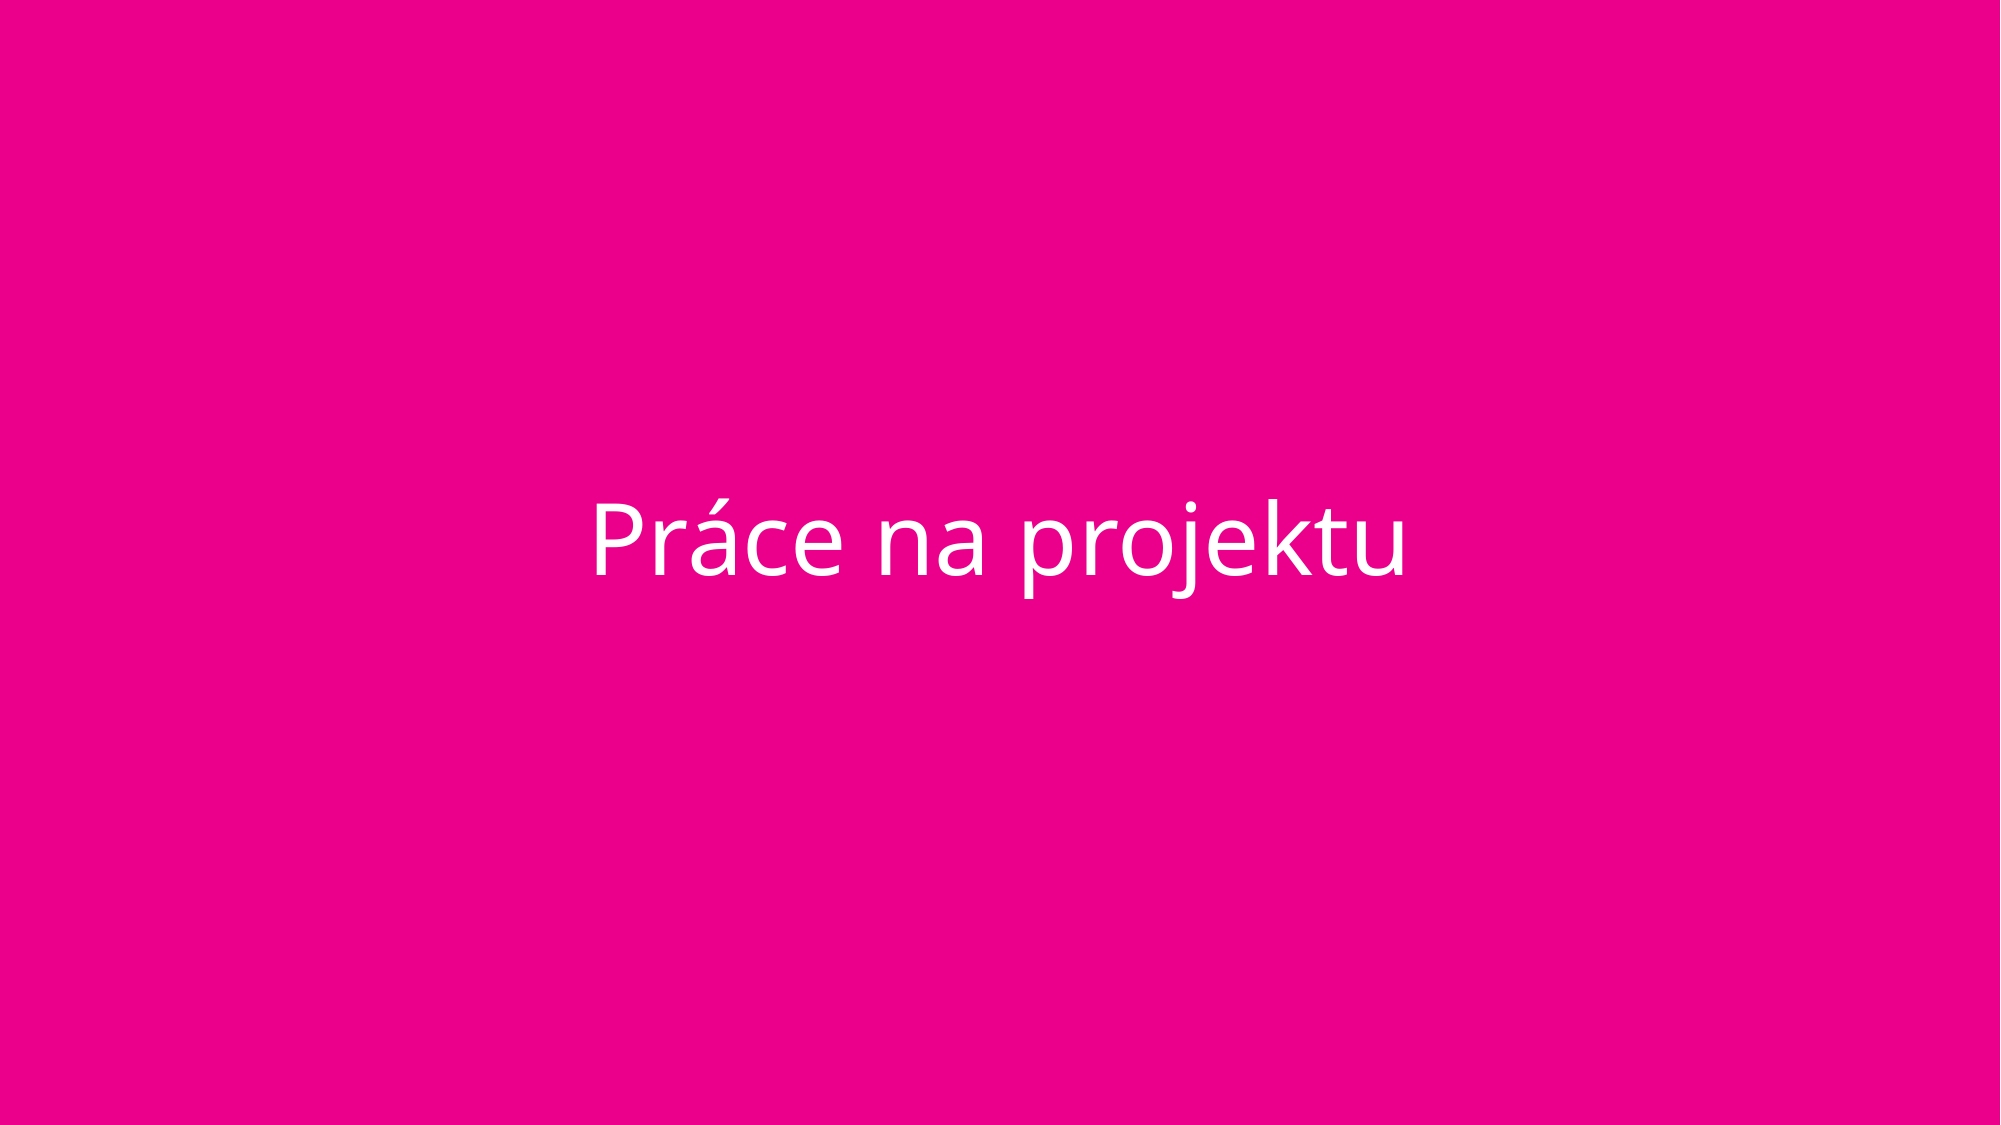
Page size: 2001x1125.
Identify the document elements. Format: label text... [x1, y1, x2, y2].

title Práce na projektu [177, 426, 1823, 660]
